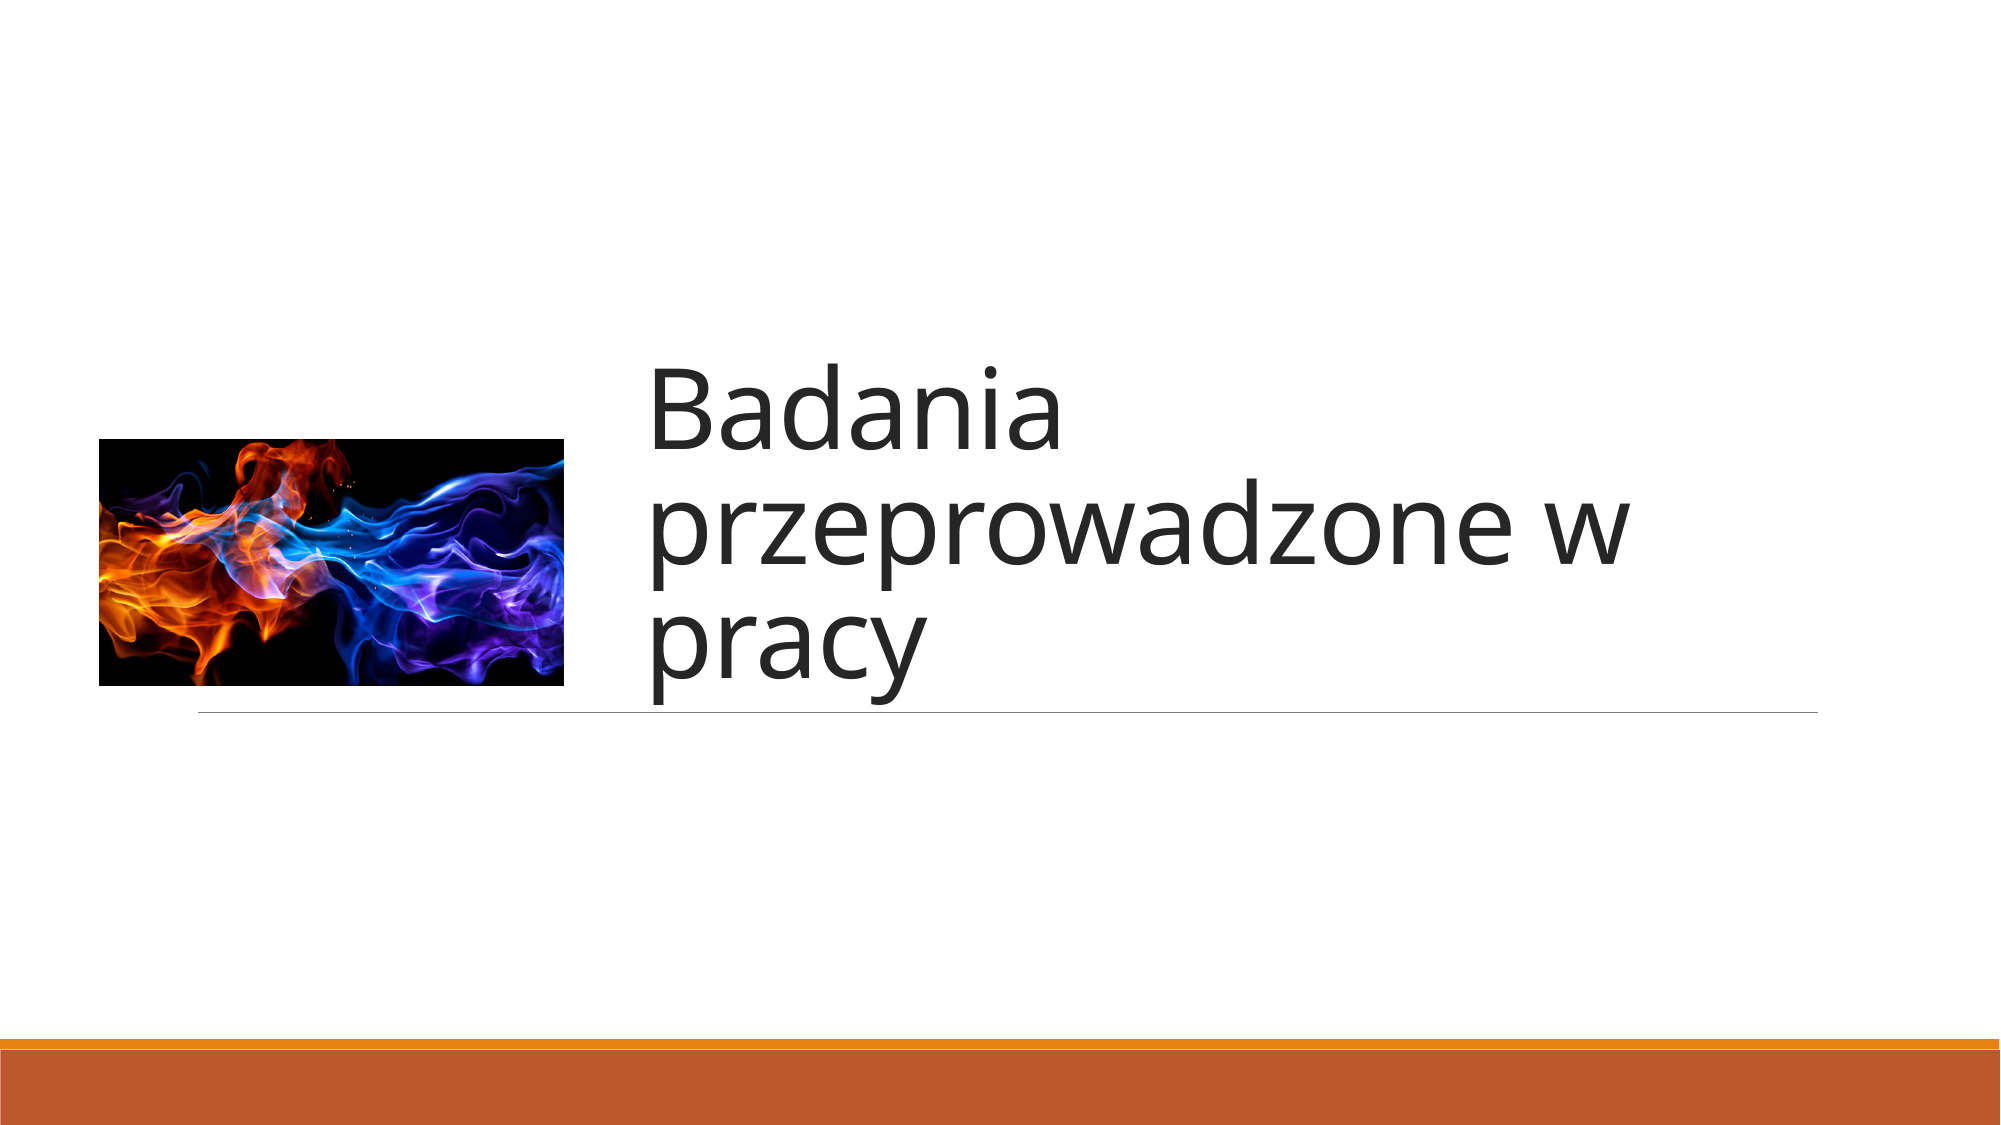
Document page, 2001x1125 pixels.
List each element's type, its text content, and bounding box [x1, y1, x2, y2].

title Badania przeprowadzone w pracy [629, 124, 1830, 710]
picture [98, 438, 565, 687]
